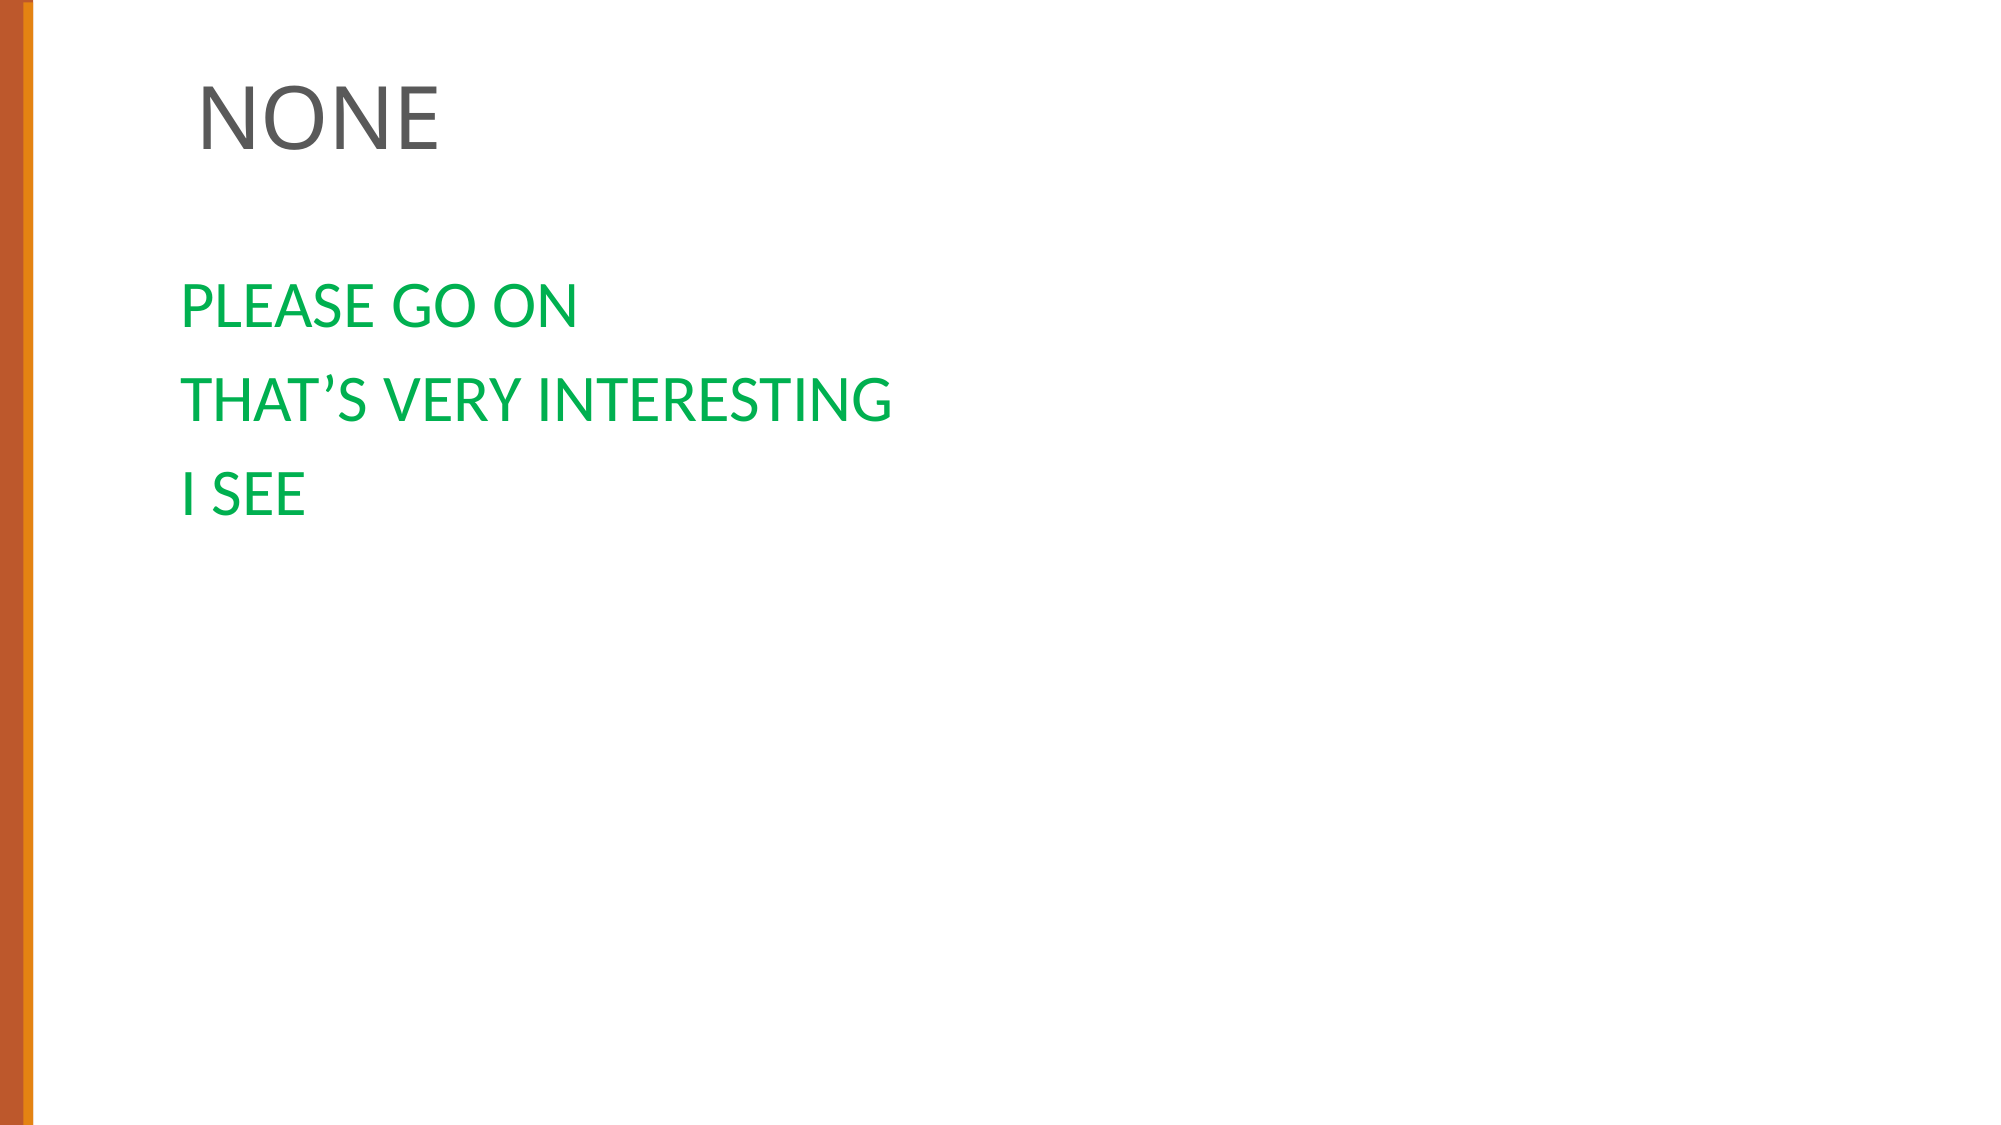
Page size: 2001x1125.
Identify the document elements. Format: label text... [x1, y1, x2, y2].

list PLEASE GO ON THAT’S VERY INTERESTING I SEE [180, 262, 1830, 1013]
title NONE [180, 26, 1830, 175]
